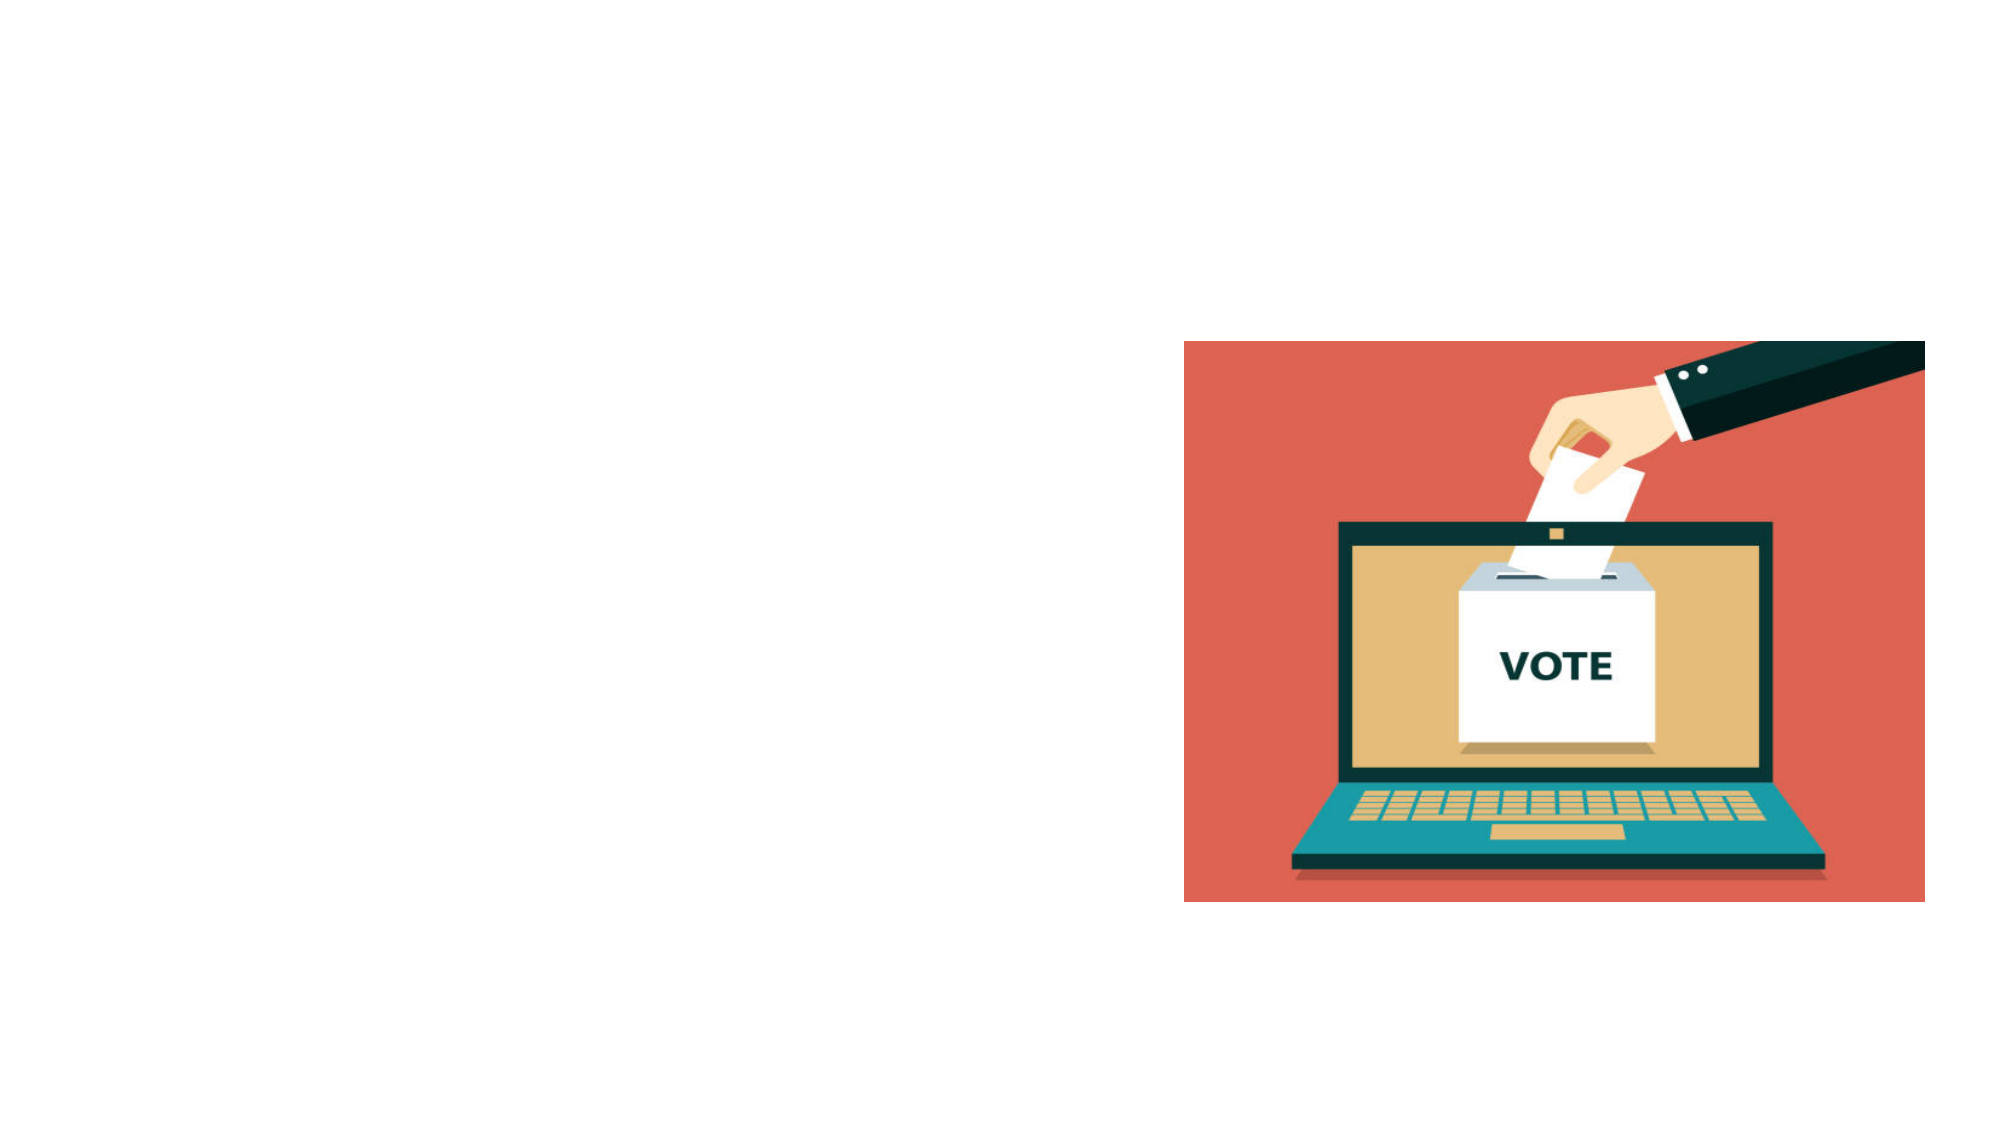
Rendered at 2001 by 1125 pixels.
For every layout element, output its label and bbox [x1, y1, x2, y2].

list [1184, 341, 1925, 902]
